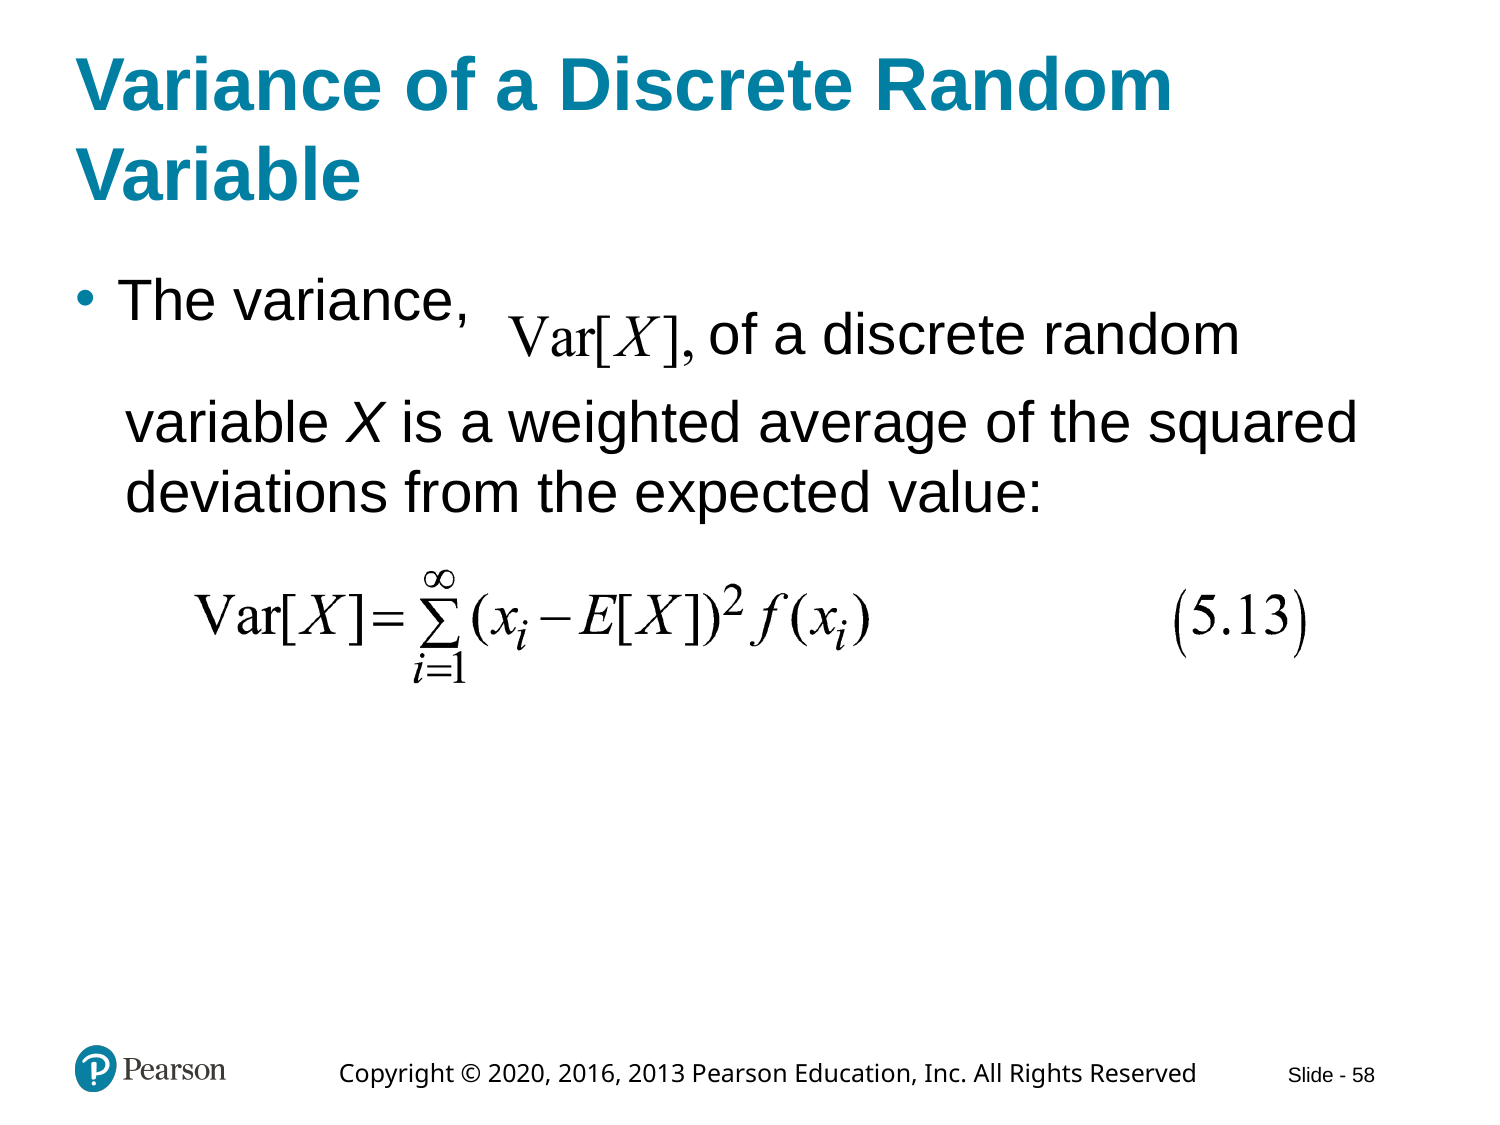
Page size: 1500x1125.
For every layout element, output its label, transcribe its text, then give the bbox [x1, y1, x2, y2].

list variable X is a weighted average of the squared deviations from the expected value: [125, 384, 1425, 530]
picture [101, 1045, 226, 1092]
picture [504, 309, 697, 373]
list The variance, [75, 262, 492, 366]
picture [75, 1045, 90, 1061]
list of a discrete random [708, 296, 1267, 374]
picture [83, 1054, 109, 1079]
picture [75, 1078, 86, 1092]
title Variance of a Discrete Random Variable [75, 35, 1425, 216]
picture [190, 562, 1310, 688]
